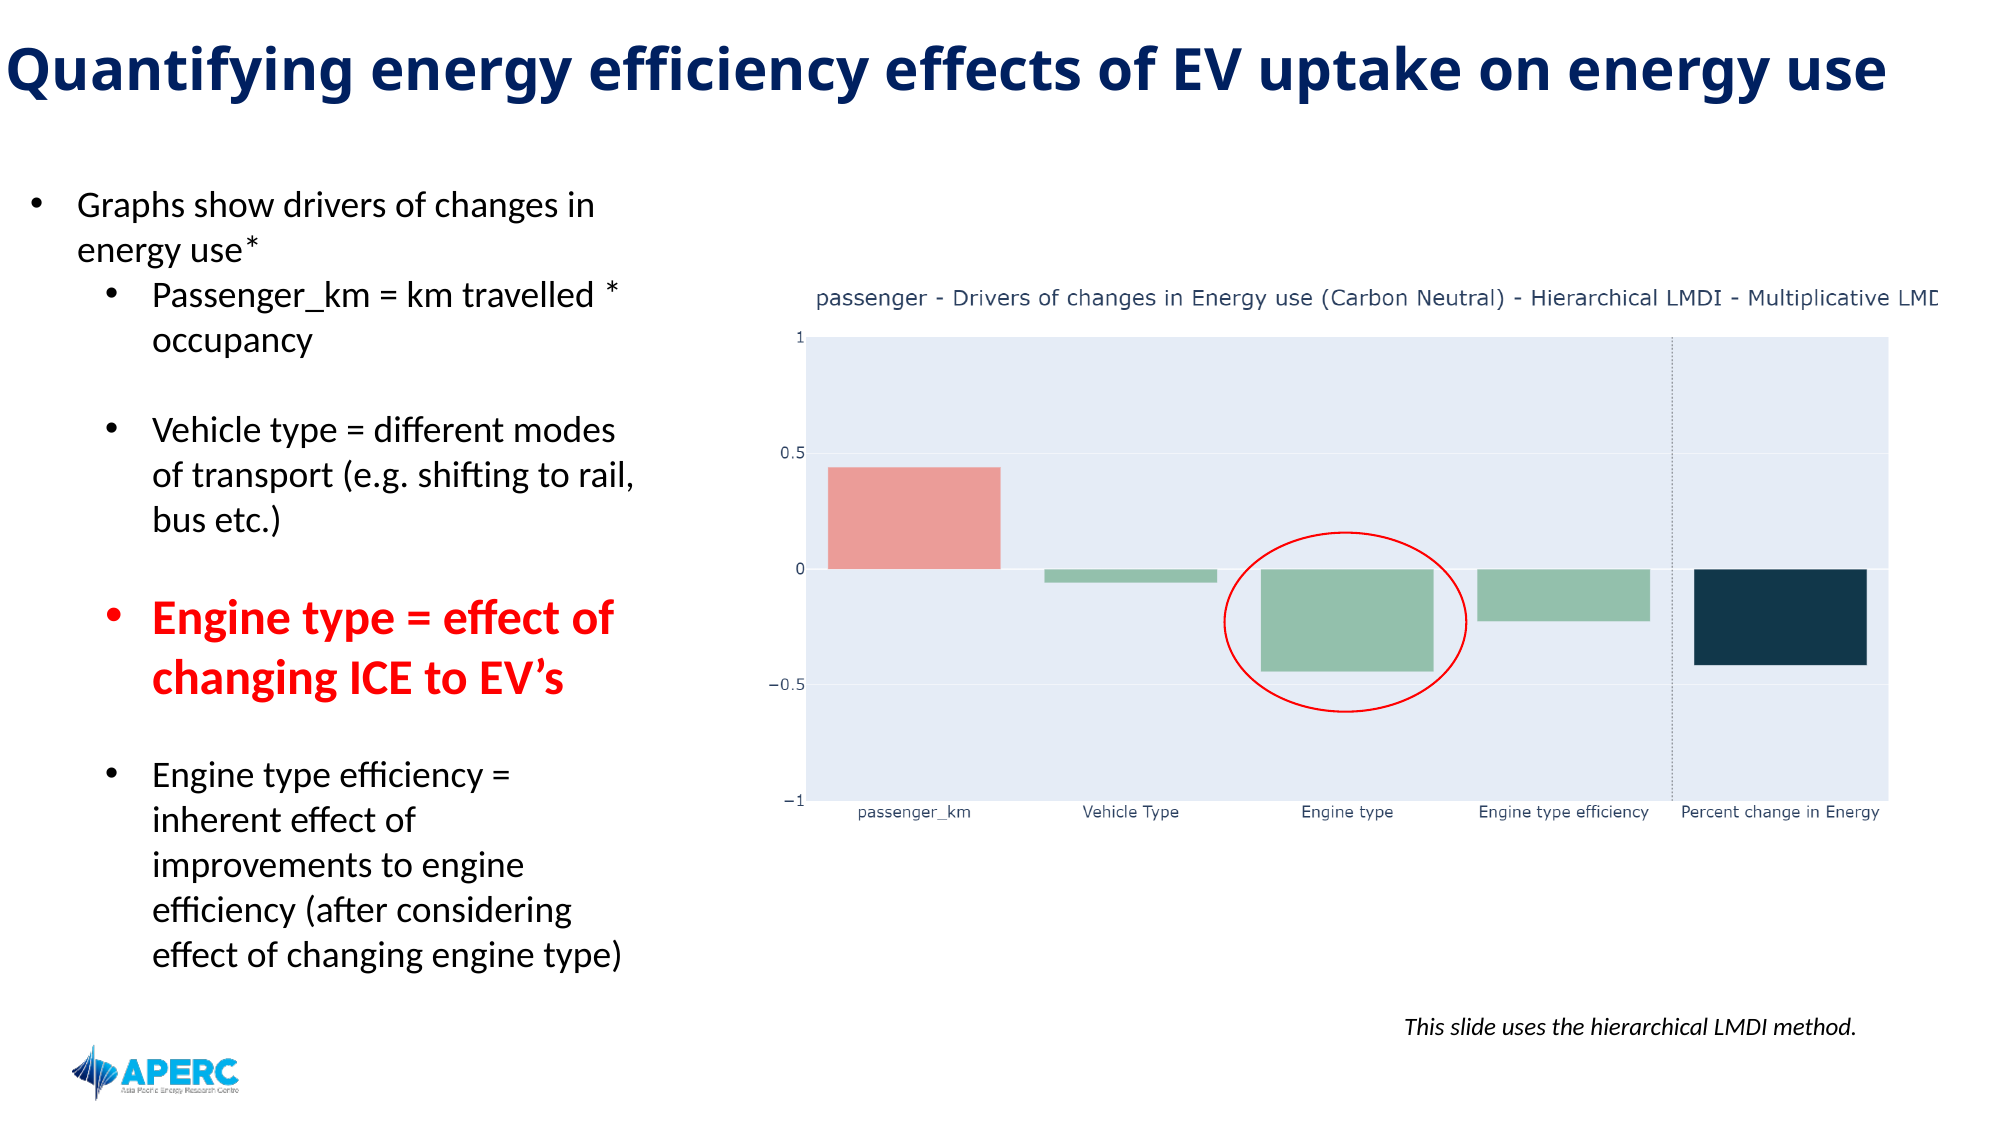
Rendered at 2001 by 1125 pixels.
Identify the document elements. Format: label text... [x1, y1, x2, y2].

text_box Graphs show drivers of changes in energy use* Passenger_km = km travelled * occupancy Vehicle type = different modes of transport (e.g. shifting to rail, bus etc.) Engine type = effect of changing ICE to EV’s Engine type efficiency = inherent effect of improvements to engine efficiency (after considering effect of changing engine type) [15, 172, 653, 1118]
picture [756, 274, 1938, 851]
text_box This slide uses the hierarchical LMDI method. [1389, 1002, 2000, 1048]
title Quantifying energy efficiency effects of EV uptake on energy use [0, 23, 2000, 111]
